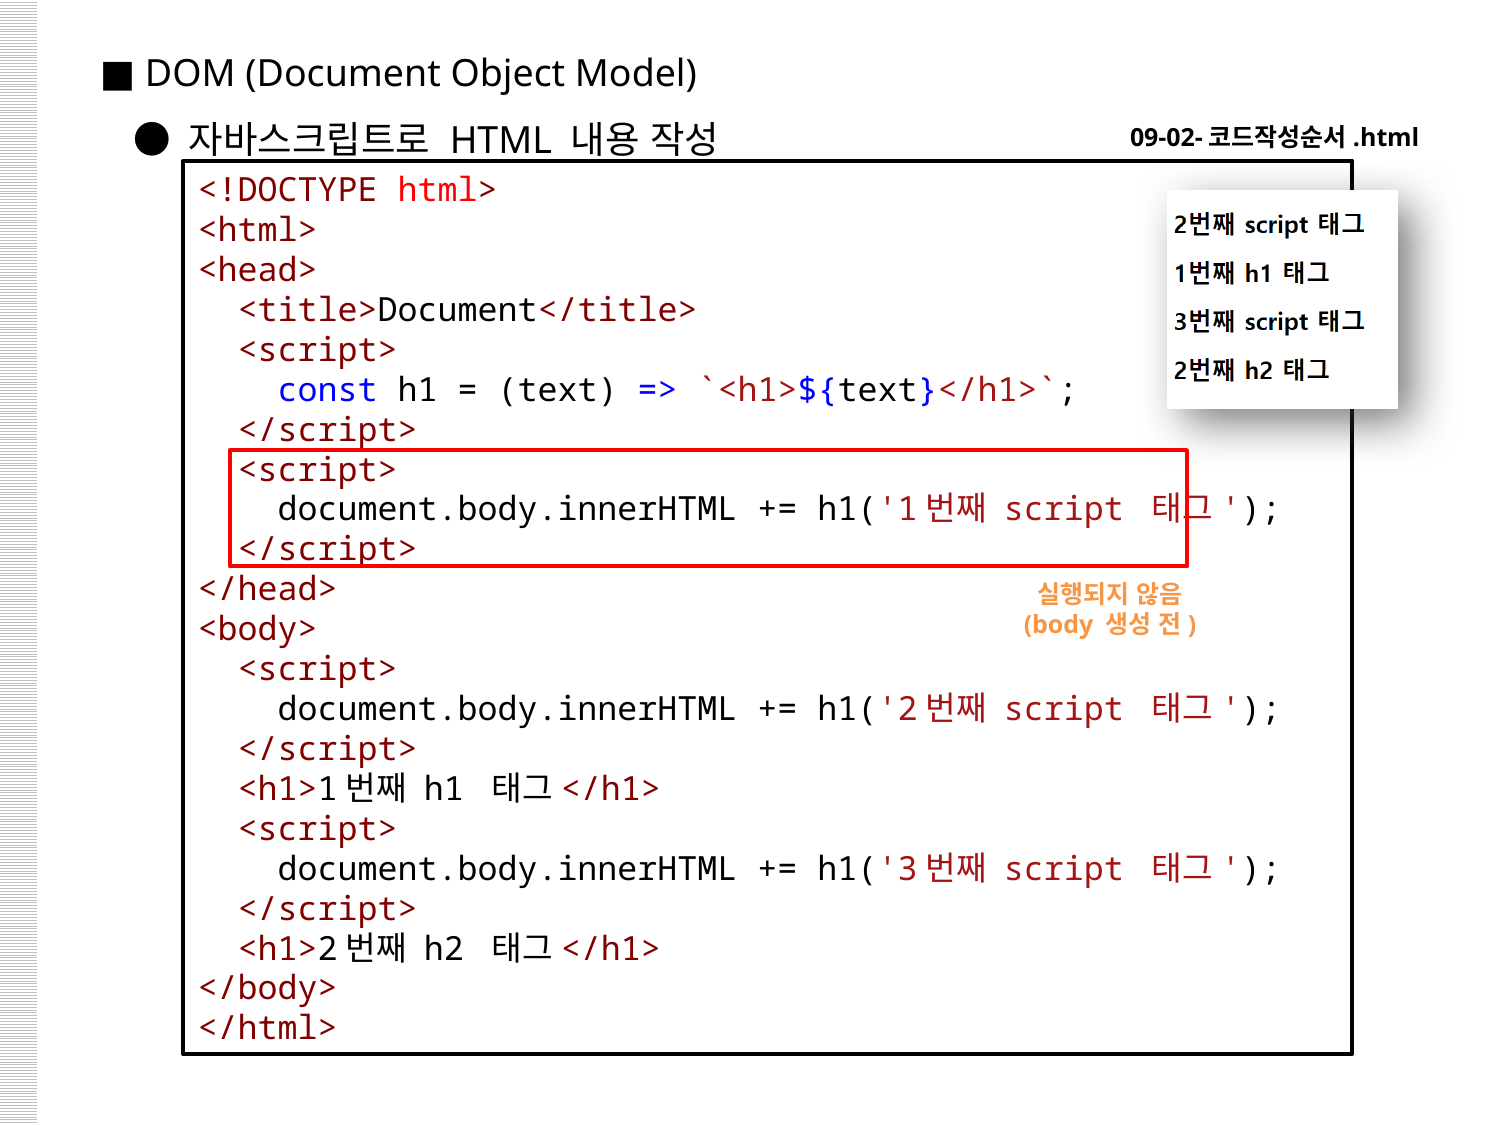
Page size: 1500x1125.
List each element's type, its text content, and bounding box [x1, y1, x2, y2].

text_box 실행되지 않음 (body 생성 전) [984, 573, 1236, 643]
text_box <!DOCTYPE html> <html> <head> <title>Document</title> <script> const h1 = (text) => `<h1>${text}</h1>`; </script> <script> document.body.innerHTML += h1('1번째 script 태그'); </script> </head> <body> <script> document.body.innerHTML += h1('2번째 script 태그'); </script> <h1>1번째 h1 태그</h1> <script> document.body.innerHTML += h1('3번째 script 태그'); </script> <h1>2번째 h2 태그</h1> </body> </html> [181, 159, 1354, 1056]
text_box ■ DOM (Document Object Model) ● 자바스크립트로 HTML 내용 작성 [85, 19, 735, 169]
picture [1167, 189, 1398, 410]
text_box 09-02-코드작성순서.html [1114, 113, 1435, 159]
text_box [228, 448, 1189, 568]
